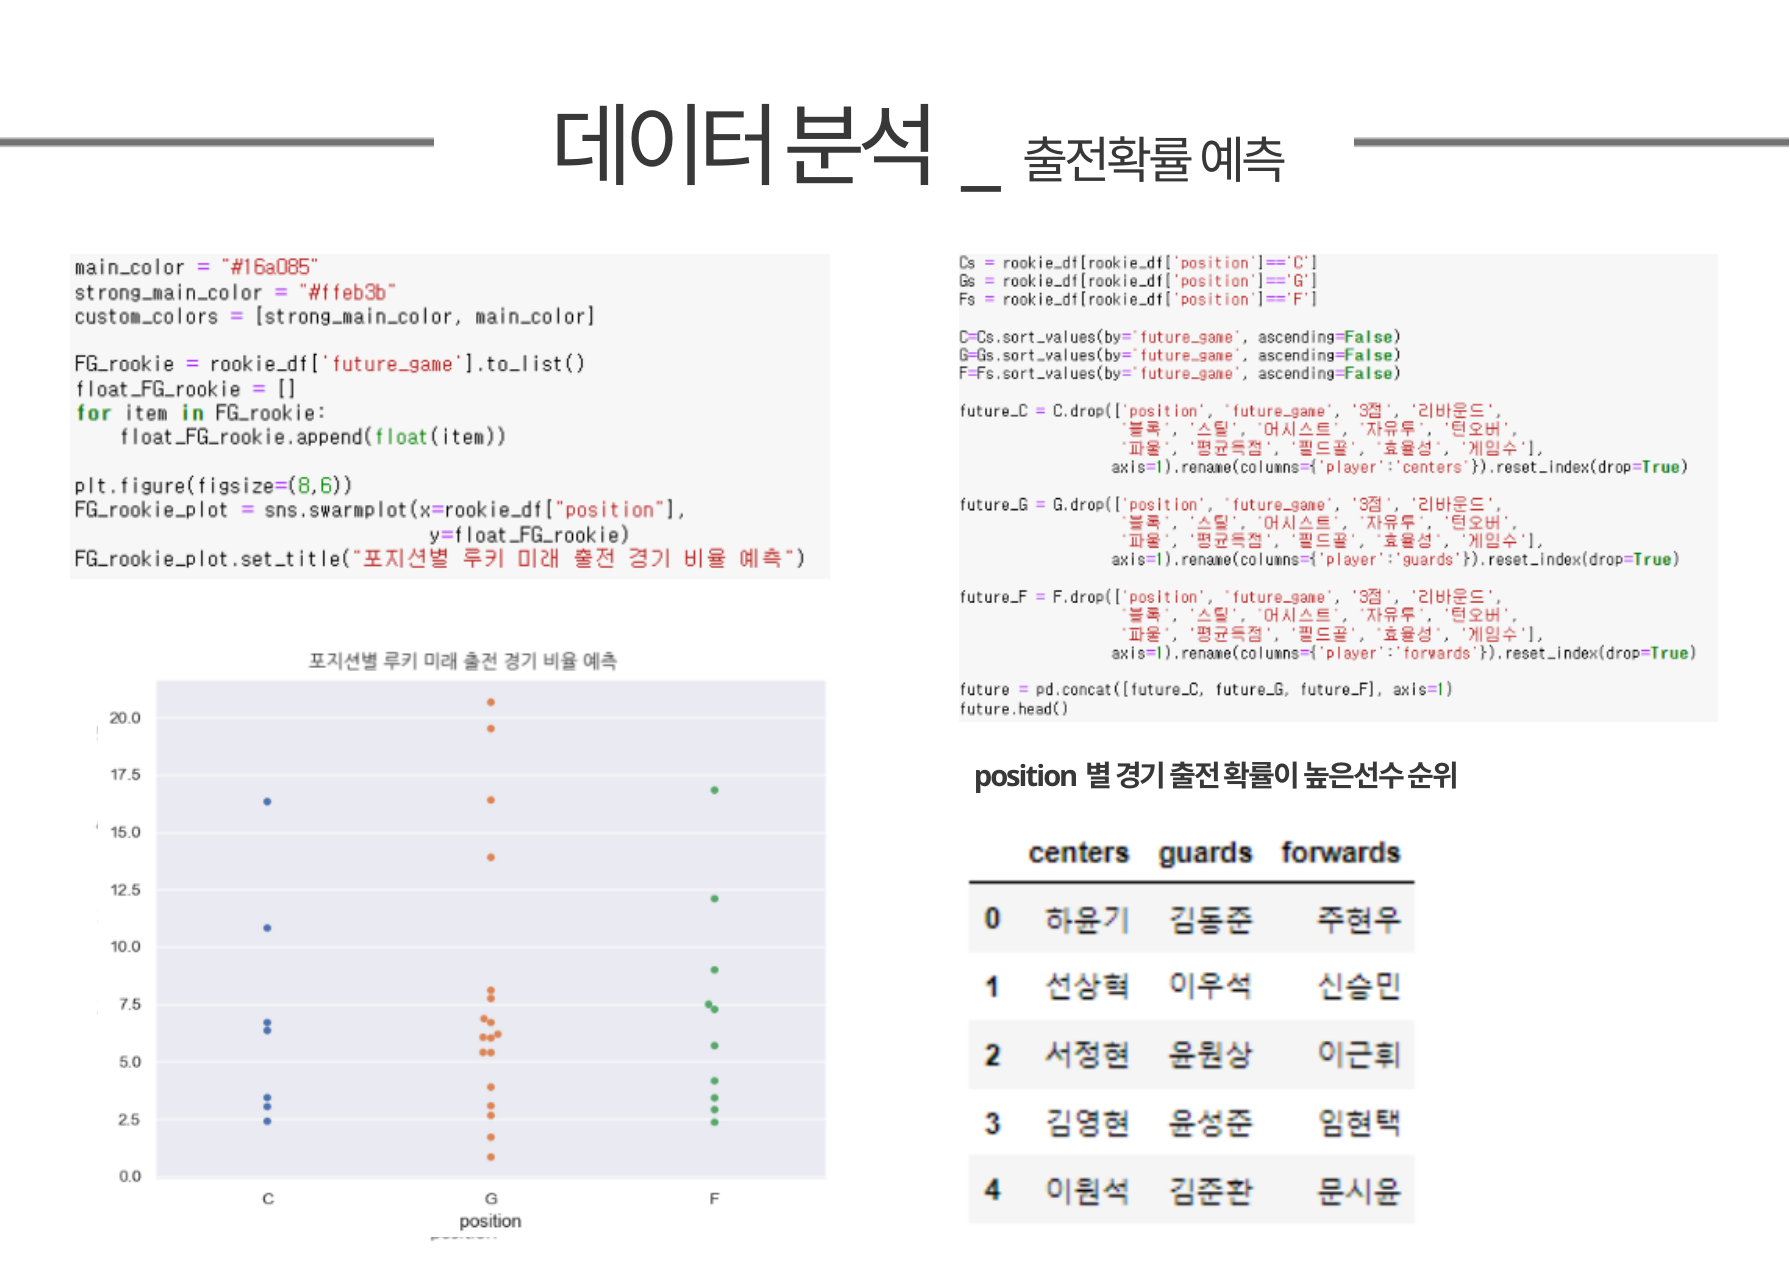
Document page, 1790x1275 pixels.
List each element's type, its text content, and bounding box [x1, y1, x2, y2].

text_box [958, 810, 1441, 1238]
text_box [70, 620, 830, 1255]
text_box 데이터 분석_출전확률 예측 [535, 81, 1612, 204]
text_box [70, 254, 830, 579]
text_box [0, 126, 435, 158]
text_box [98, 674, 864, 1238]
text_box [1354, 126, 1789, 158]
text_box position별 경기 출전 확률이 높은선수 순위 [959, 750, 1790, 800]
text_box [958, 254, 1719, 722]
